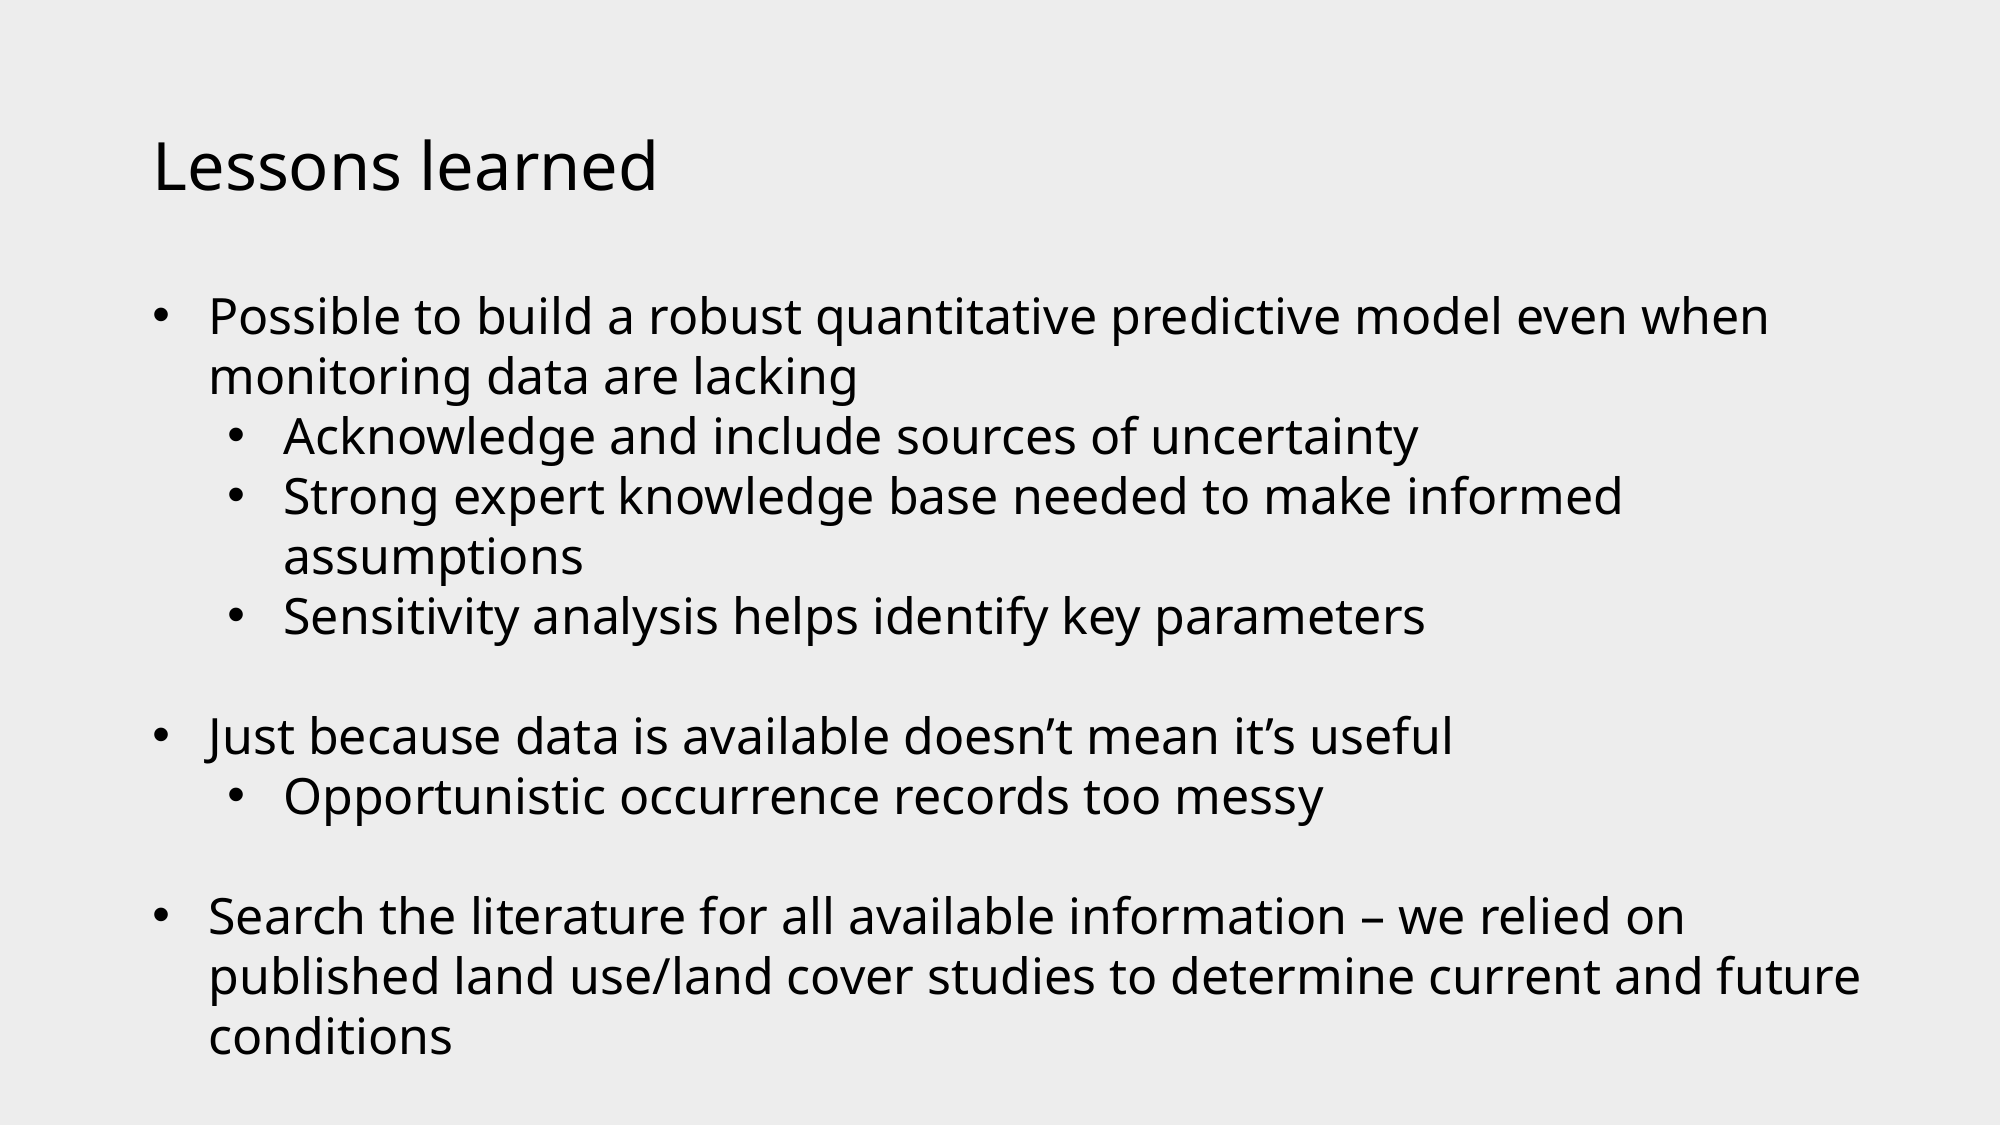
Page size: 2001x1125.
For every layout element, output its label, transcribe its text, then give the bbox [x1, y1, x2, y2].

title Lessons learned [137, 59, 1863, 277]
text_box Possible to build a robust quantitative predictive model even when monitoring data are lacking Acknowledge and include sources of uncertainty Strong expert knowledge base needed to make informed assumptions Sensitivity analysis helps identify key parameters Just because data is available doesn’t mean it’s useful Opportunistic occurrence records too messy Search the literature for all available information – we relied on published land use/land cover studies to determine current and future conditions [137, 277, 1899, 1072]
